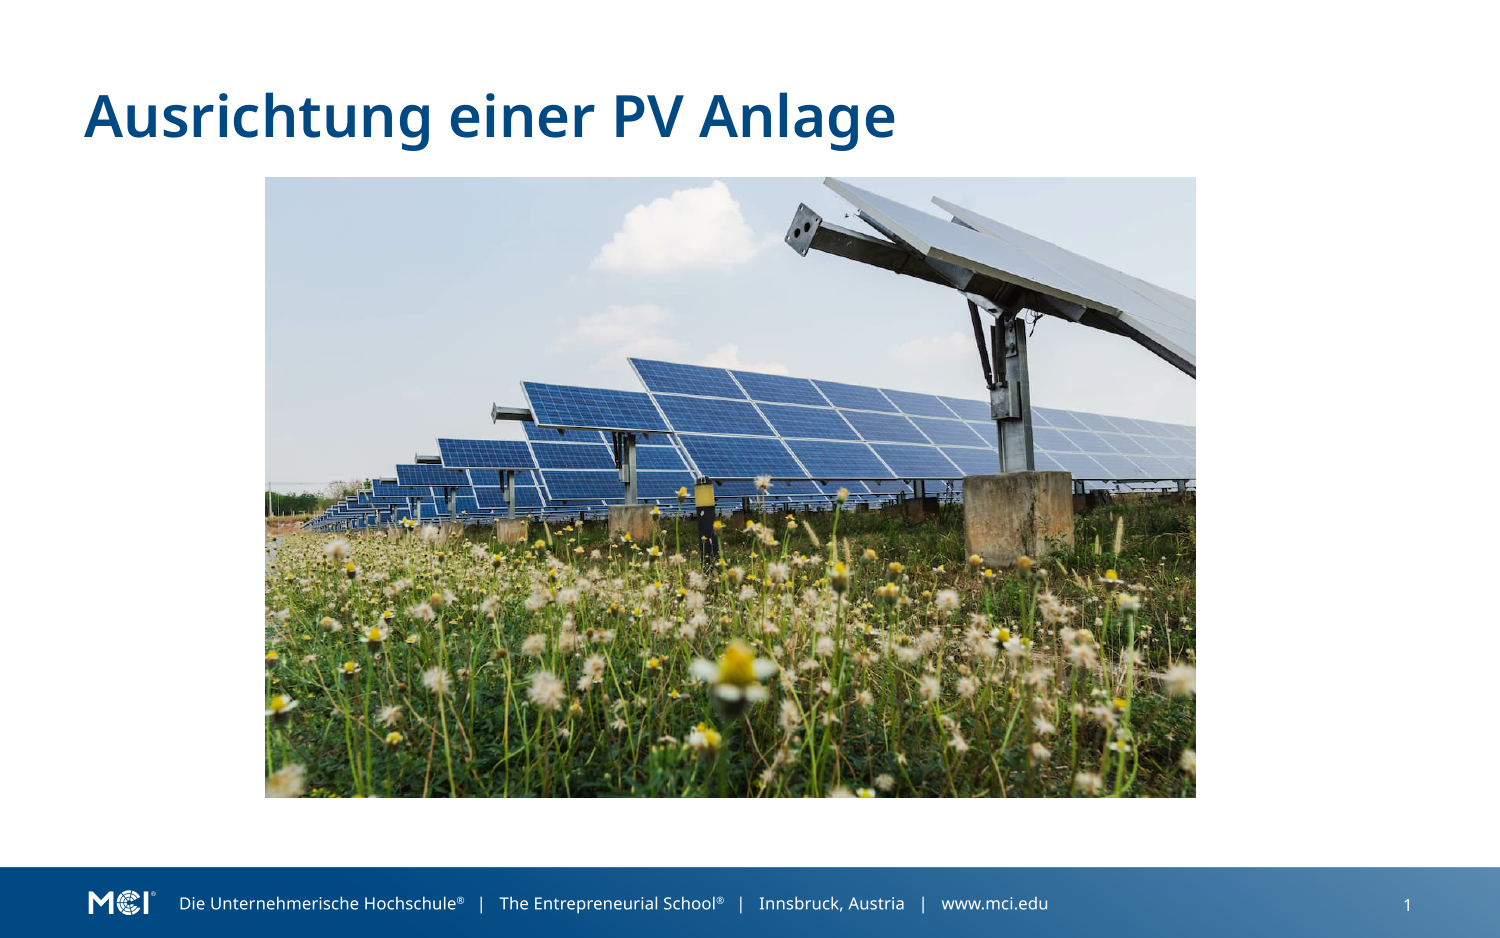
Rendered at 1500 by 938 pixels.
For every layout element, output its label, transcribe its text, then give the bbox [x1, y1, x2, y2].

title Ausrichtung einer PV Anlage [84, 87, 1412, 138]
picture [265, 177, 1196, 798]
